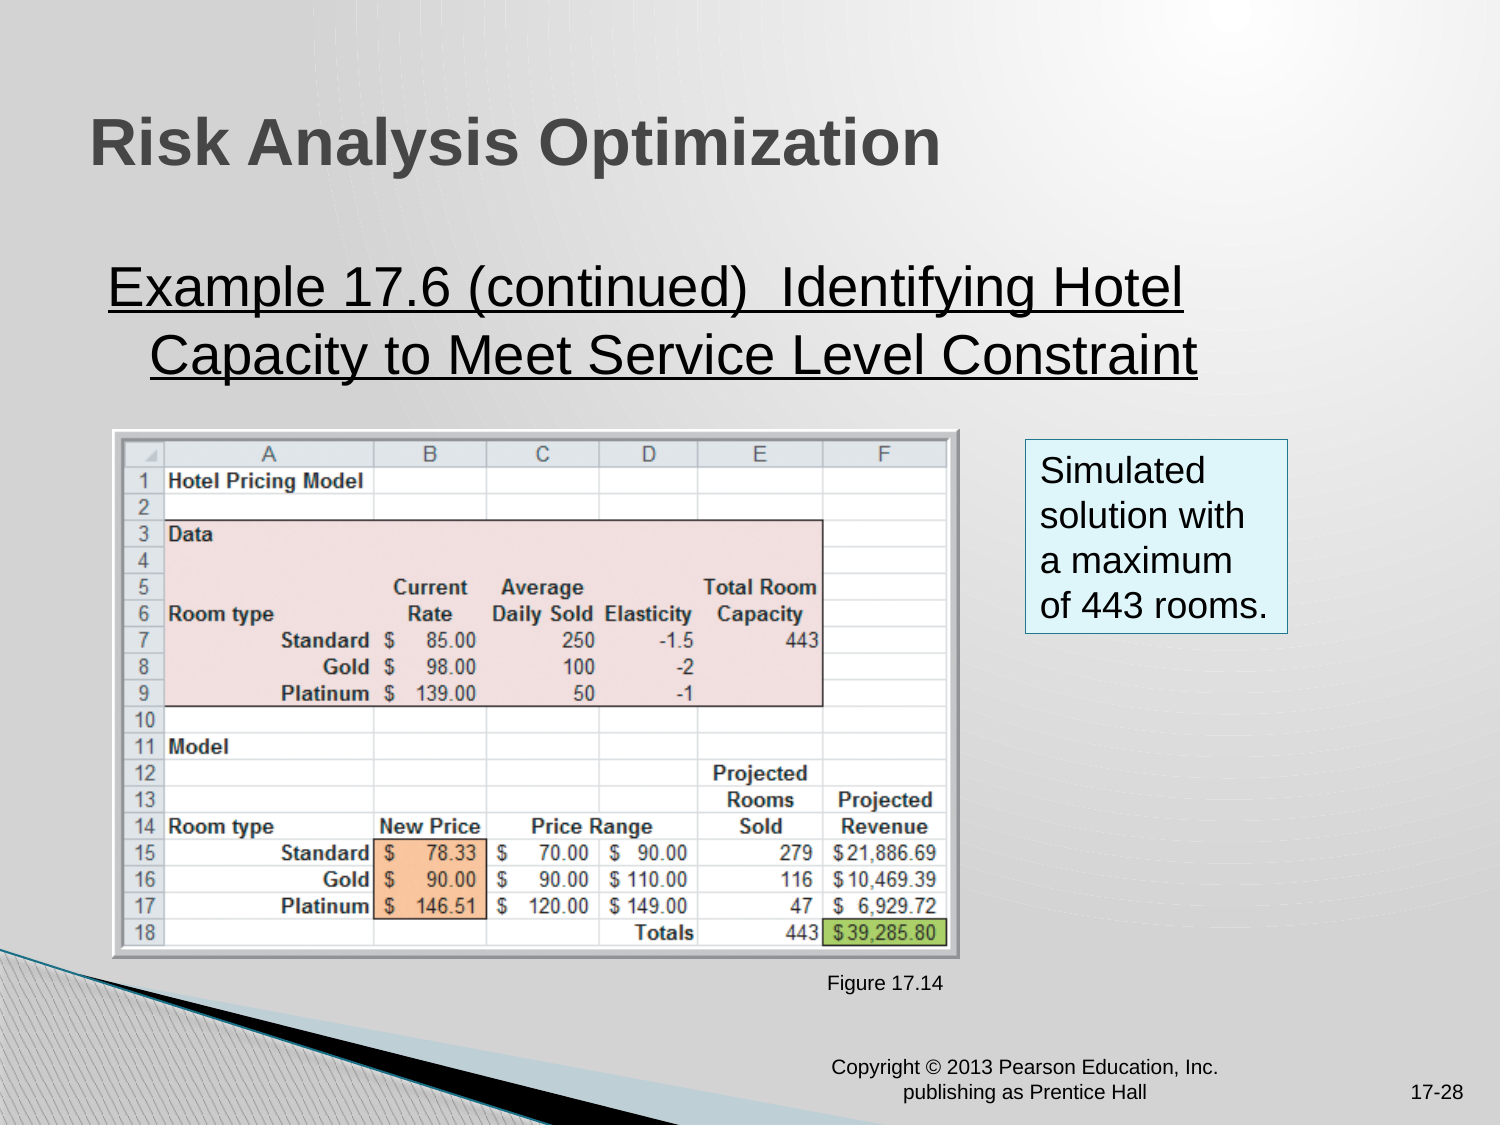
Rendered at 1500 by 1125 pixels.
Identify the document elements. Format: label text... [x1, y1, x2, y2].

footer Copyright © 2013 Pearson Education, Inc. publishing as Prentice Hall [812, 1051, 1238, 1112]
title Risk Analysis Optimization [75, 45, 1425, 233]
list Example 17.6 (continued) Identifying Hotel Capacity to Meet Service Level Constraint [74, 242, 1426, 986]
picture [112, 428, 960, 960]
text_box Figure 17.14 [812, 971, 959, 1003]
text_box Simulated solution with a maximum of 443 rooms. [1025, 439, 1288, 634]
slide_number 17-28 [1362, 1051, 1479, 1112]
